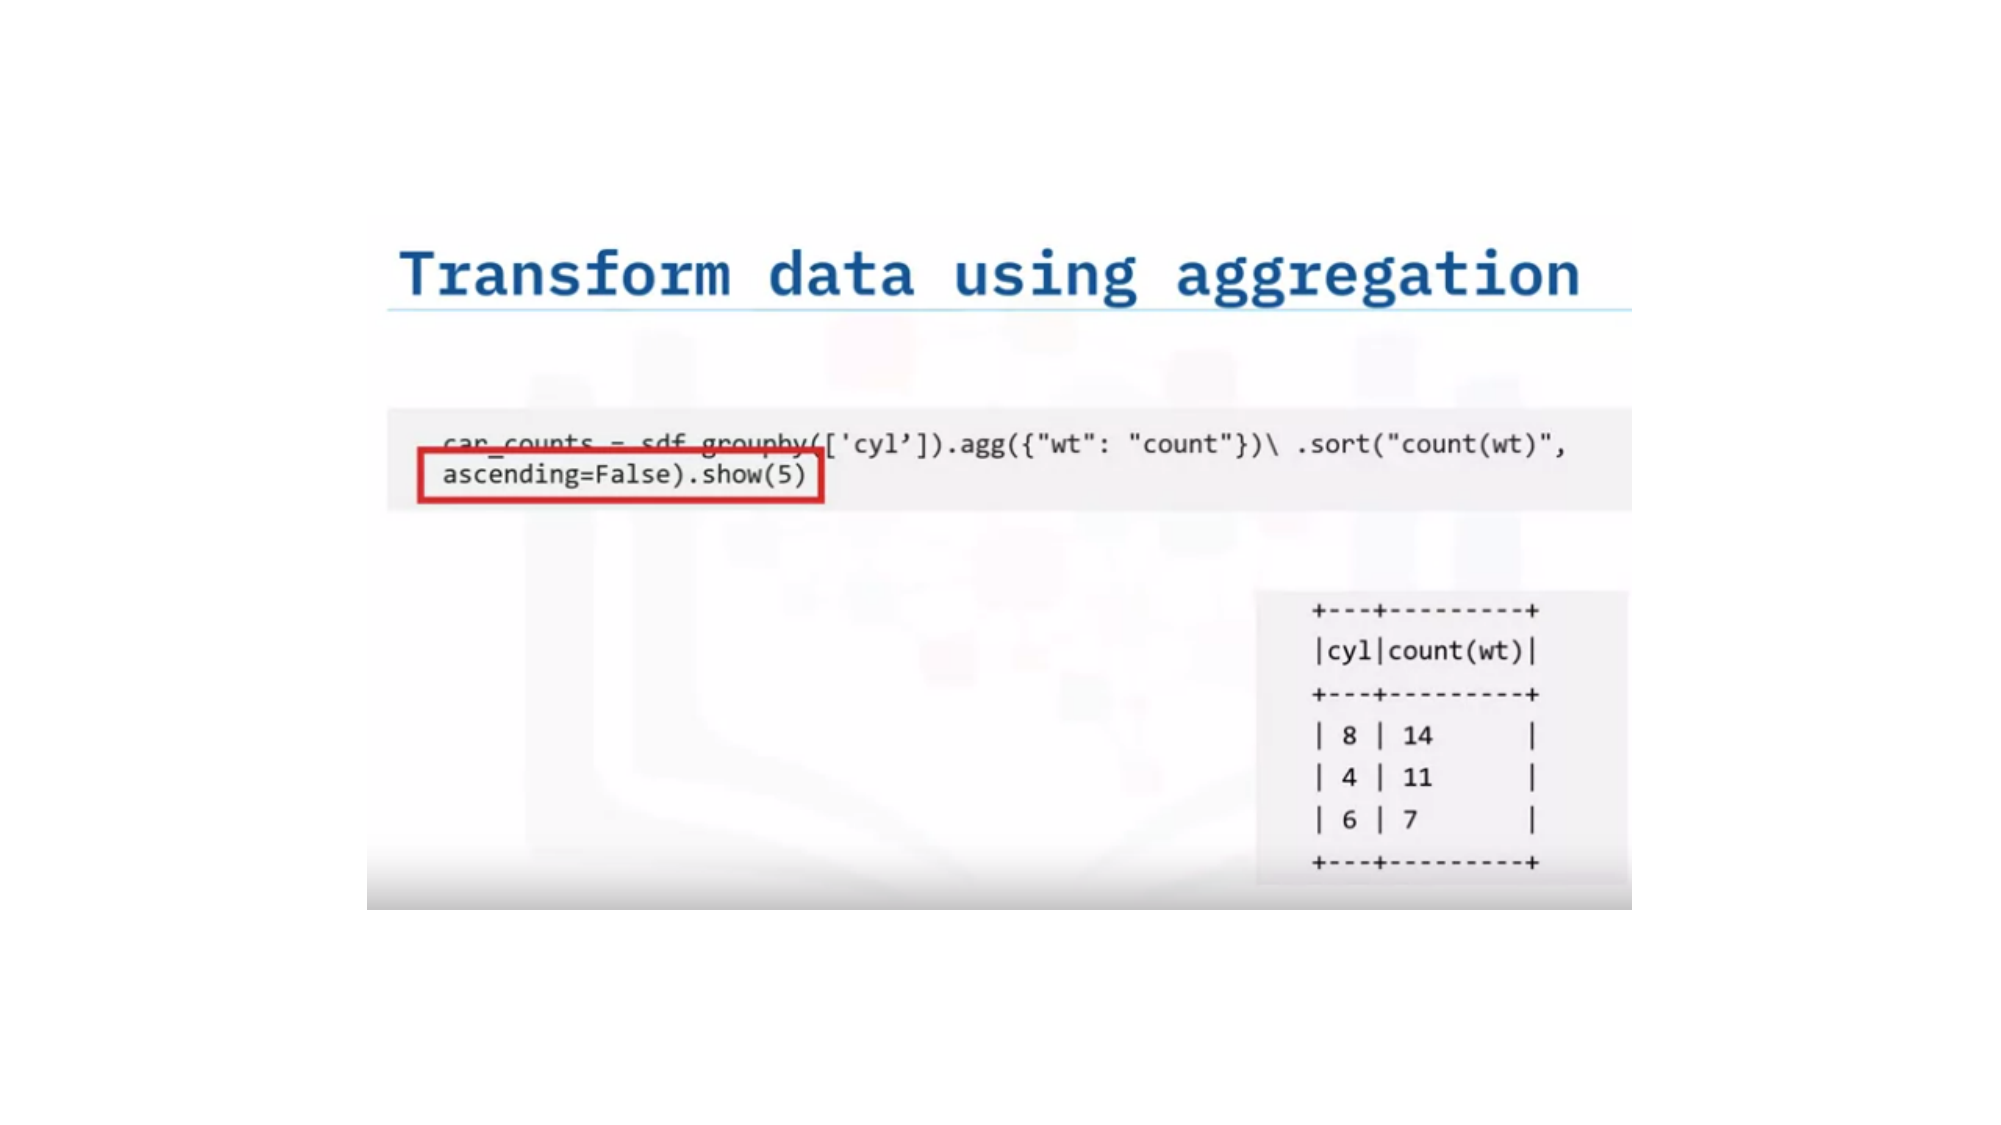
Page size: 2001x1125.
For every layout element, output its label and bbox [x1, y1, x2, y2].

picture [367, 215, 1633, 910]
